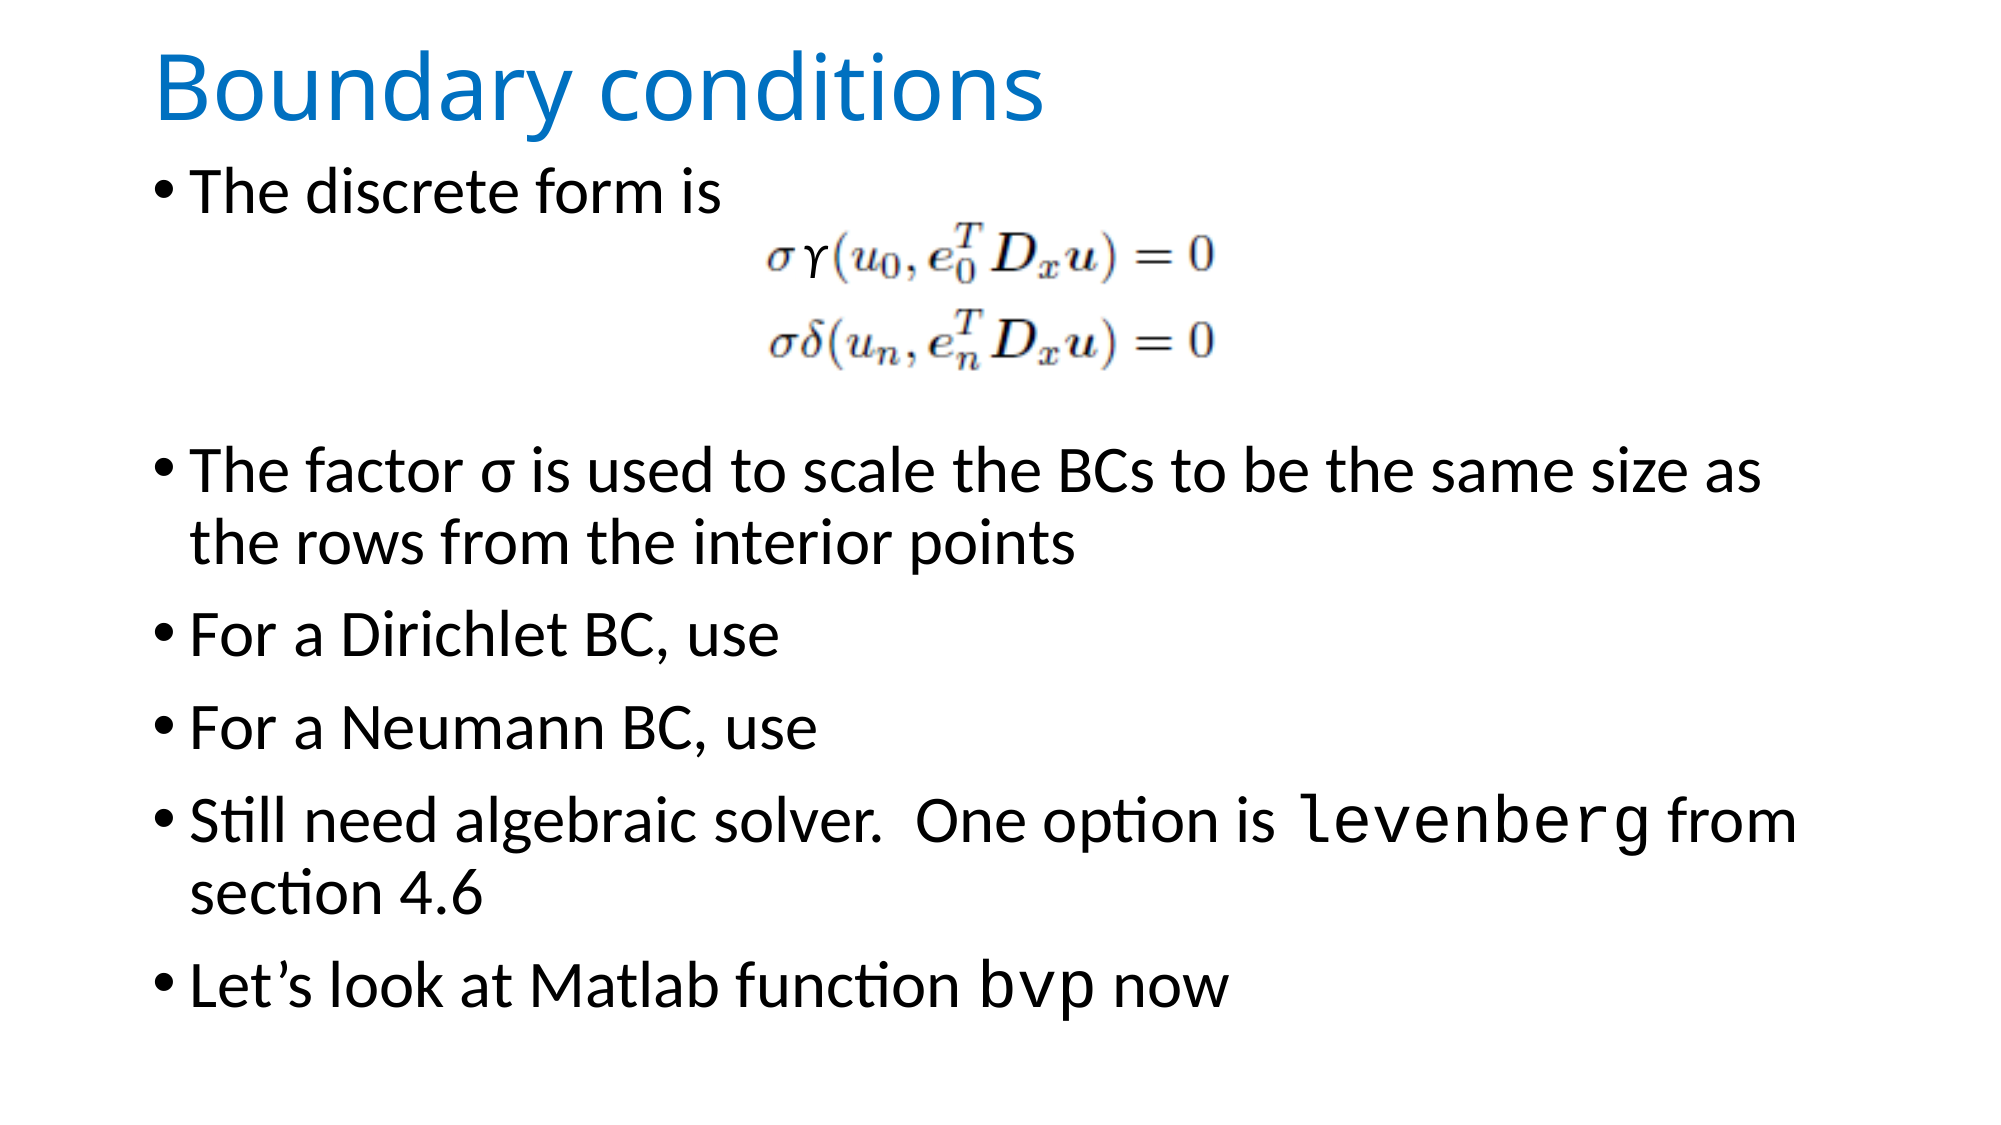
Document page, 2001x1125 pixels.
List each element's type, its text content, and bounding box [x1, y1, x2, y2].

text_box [749, 208, 1251, 381]
title Boundary conditions [137, 32, 1863, 149]
